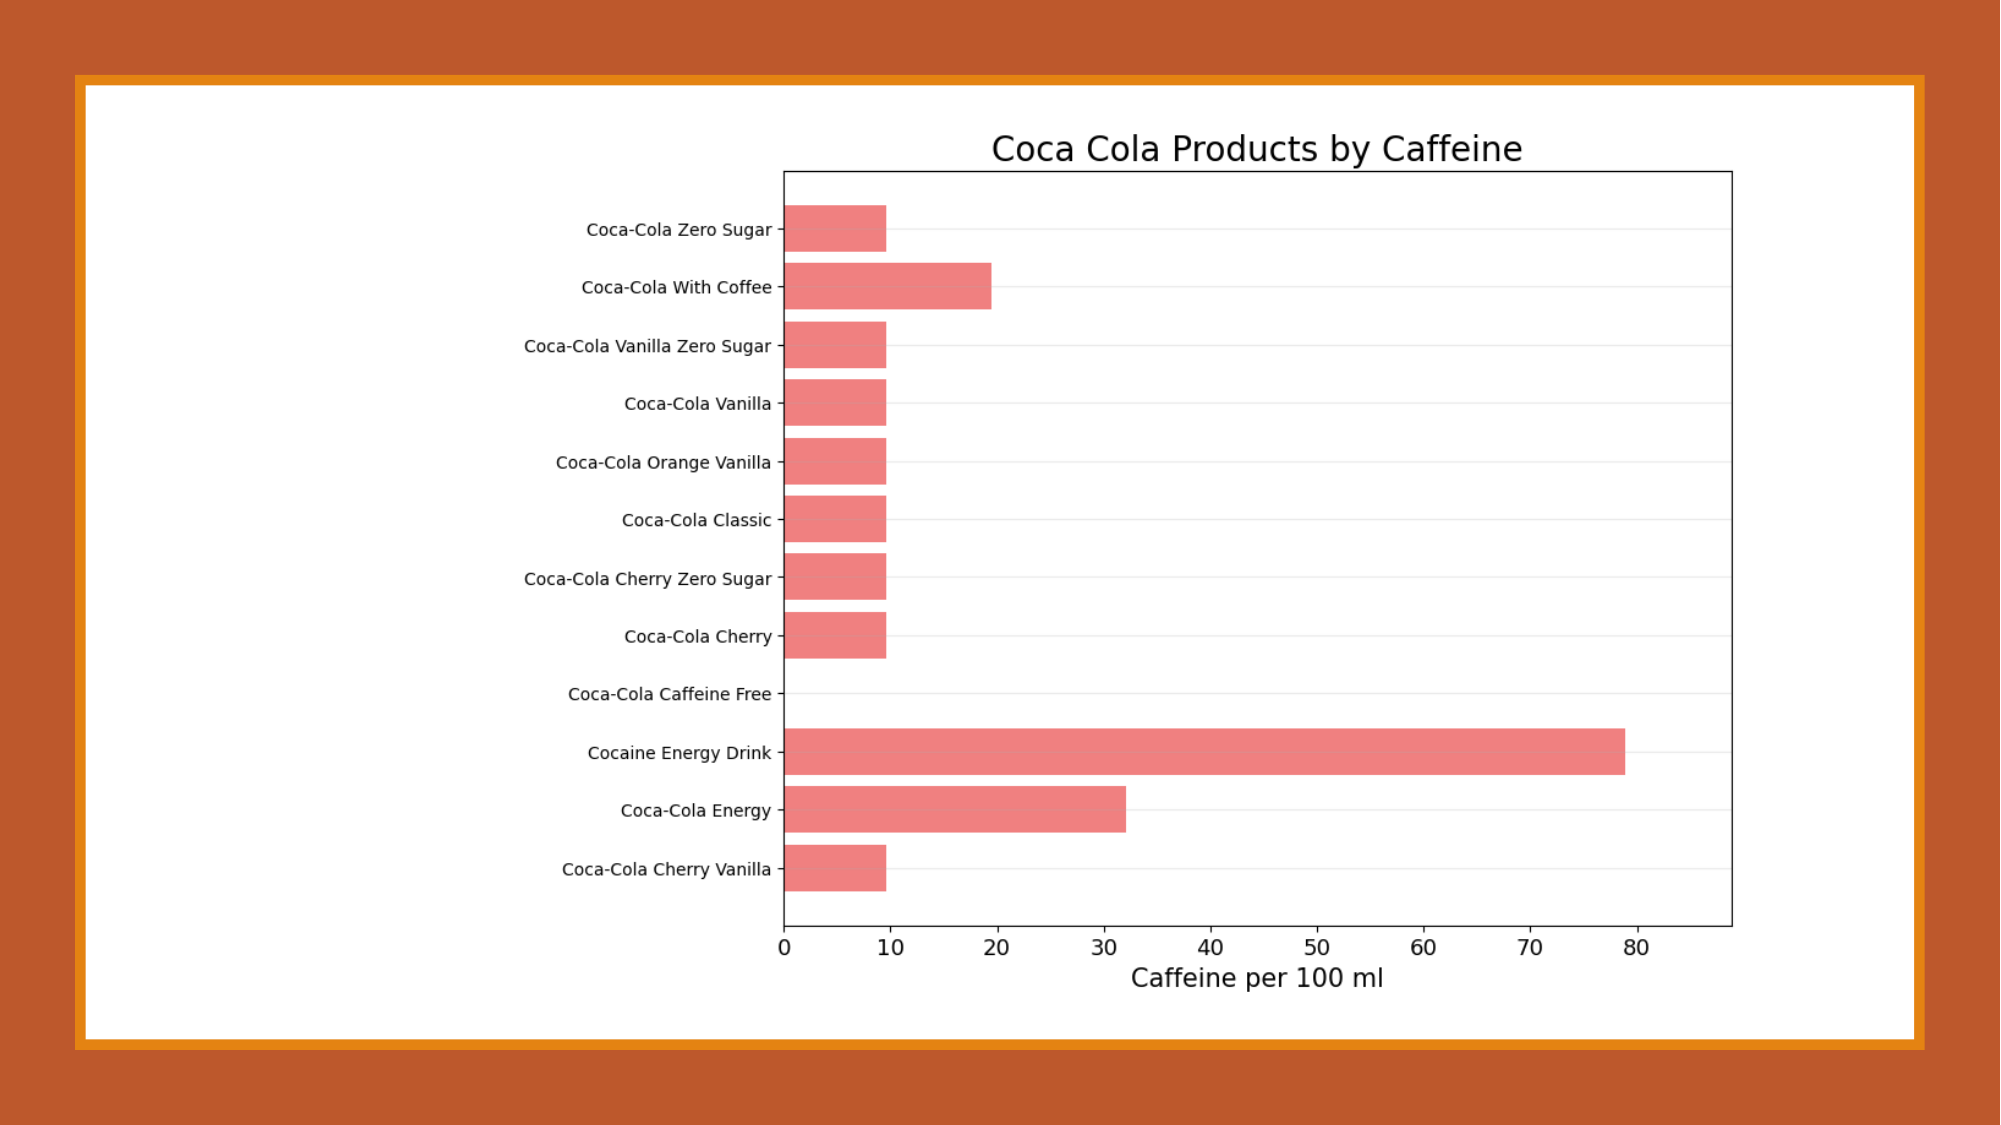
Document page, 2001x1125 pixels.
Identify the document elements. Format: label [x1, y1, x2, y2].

text_box [602, 84, 1916, 1041]
text_box [74, 74, 1926, 1051]
picture [512, 121, 1745, 1003]
text_box [79, 36, 602, 1045]
text_box [0, 0, 2000, 1125]
